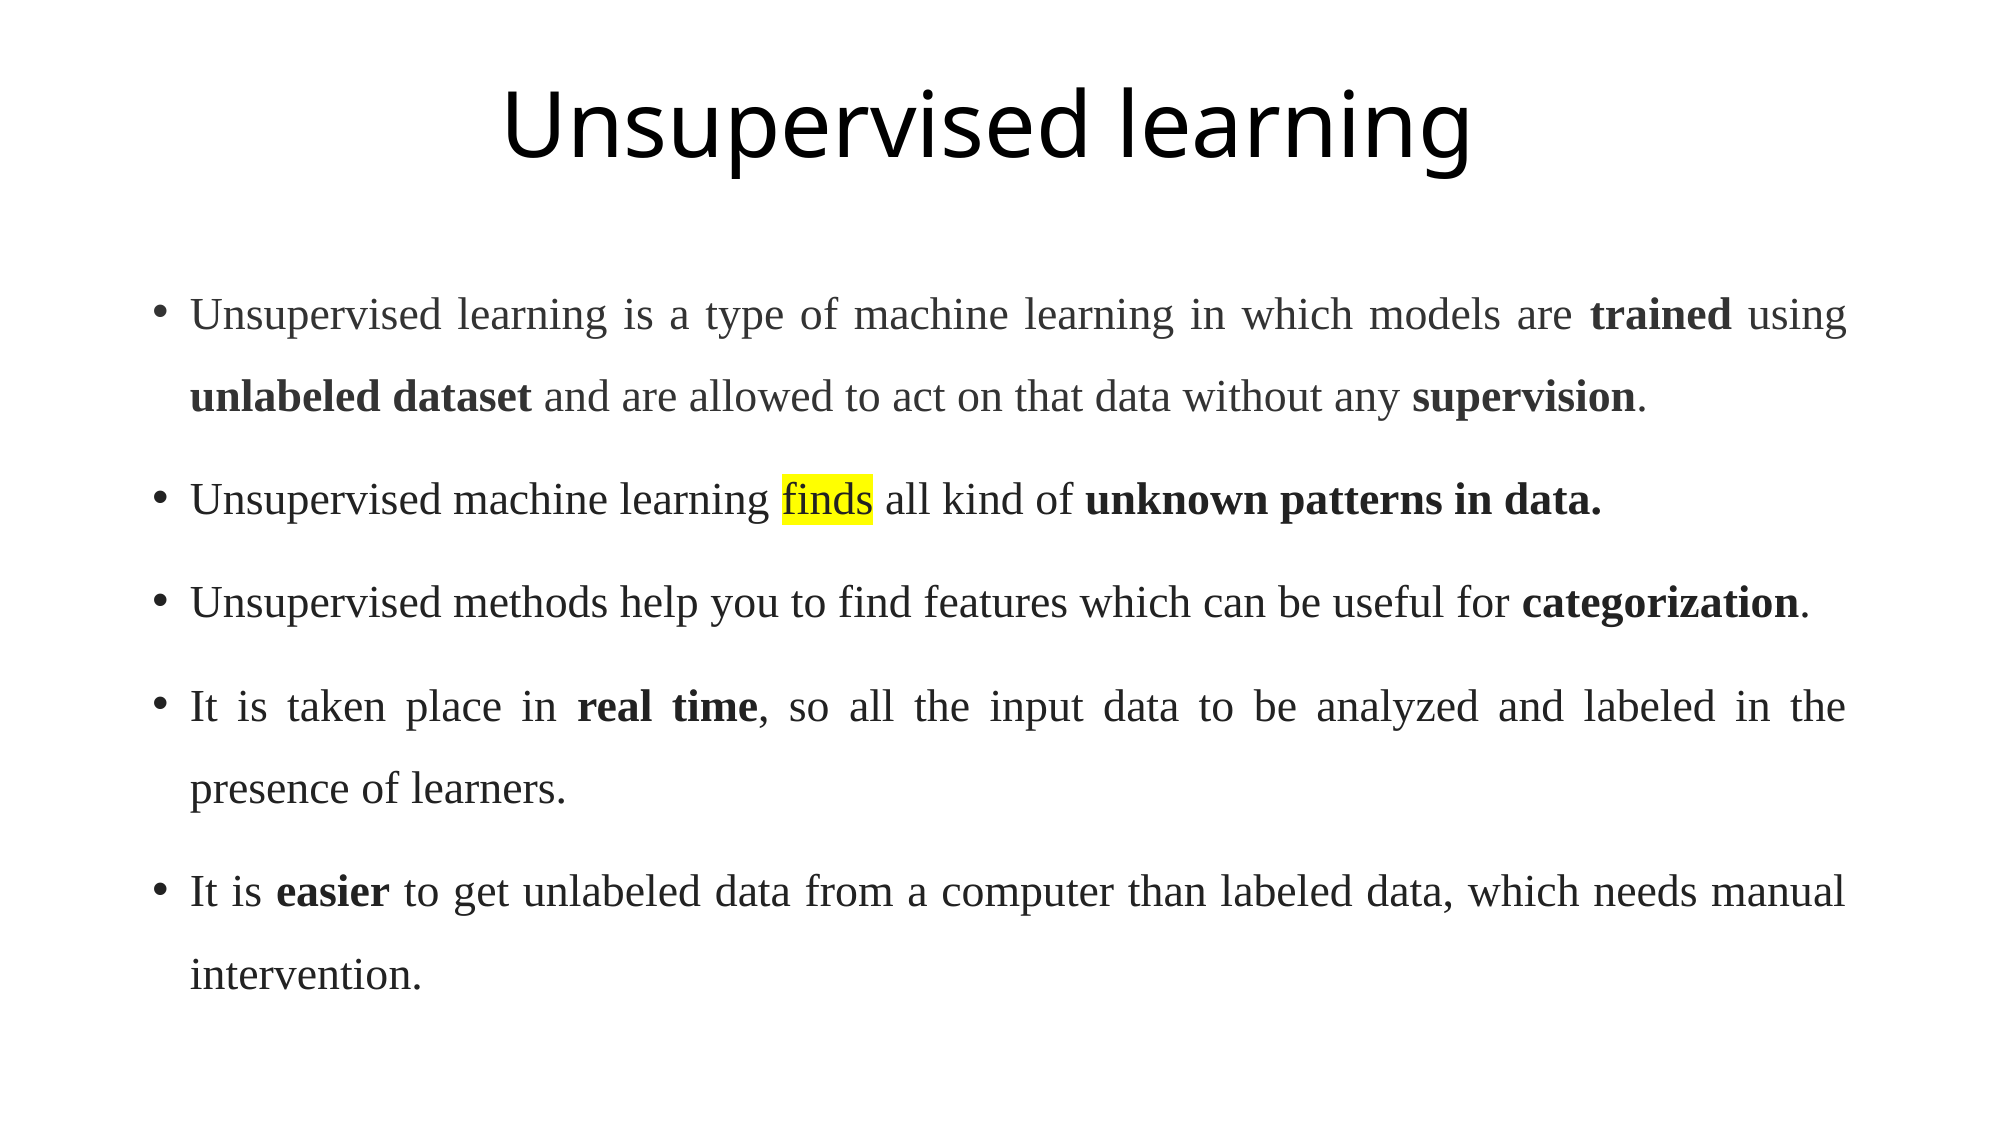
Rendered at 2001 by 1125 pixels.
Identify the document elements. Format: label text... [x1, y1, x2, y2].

title Unsupervised learning [137, 59, 1863, 196]
list Unsupervised learning is a type of machine learning in which models are trained using unlabeled dataset and are allowed to act on that data without any supervision. Unsupervised machine learning finds all kind of unknown patterns in data. Unsupervised methods help you to find features which can be useful for categorization. It is taken place in real time, so all the input data to be analyzed and labeled in the presence of learners. It is easier to get unlabeled data from a computer than labeled data, which needs manual intervention. [137, 248, 1863, 1014]
